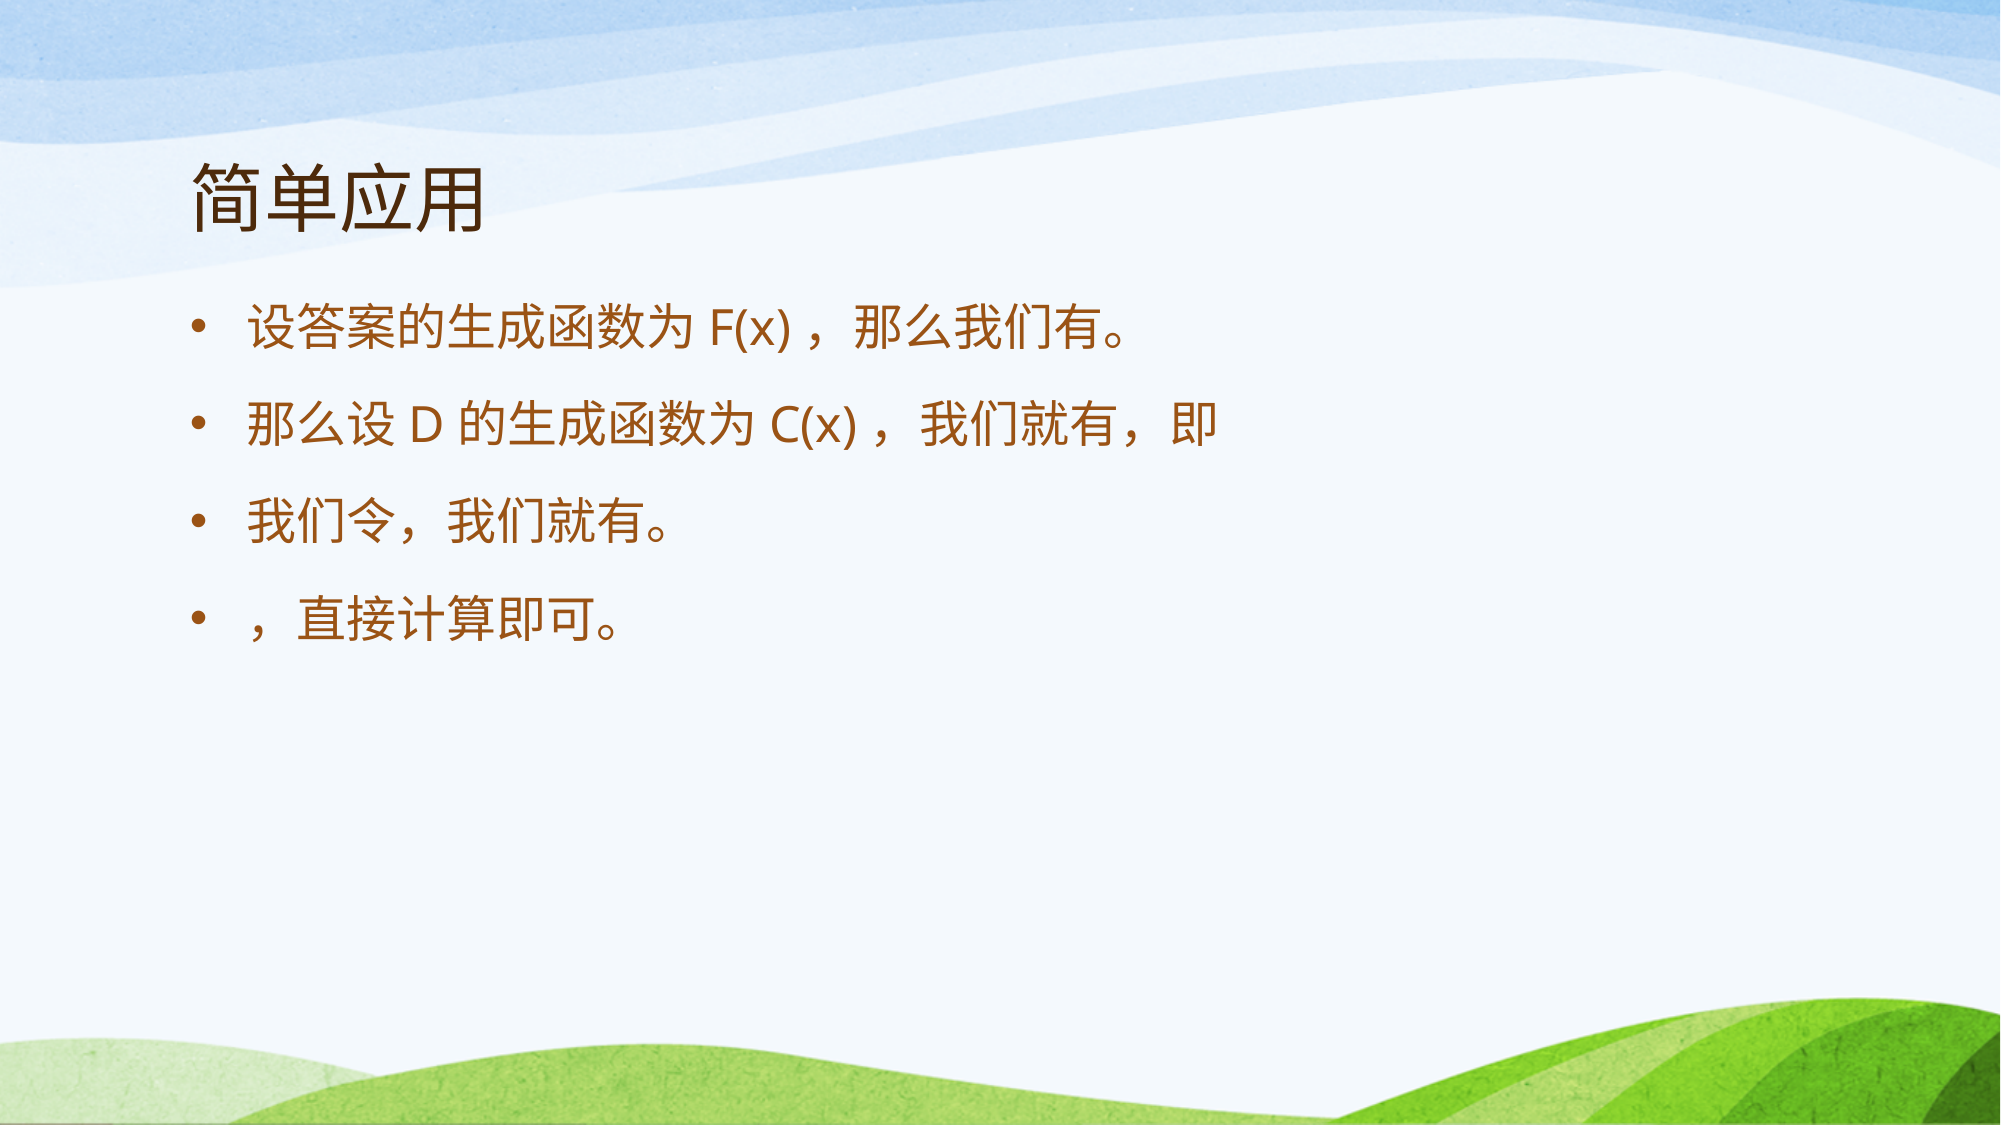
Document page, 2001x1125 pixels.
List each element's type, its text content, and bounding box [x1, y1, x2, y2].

picture [0, 0, 2001, 1125]
title 简单应用 [174, 50, 1825, 250]
